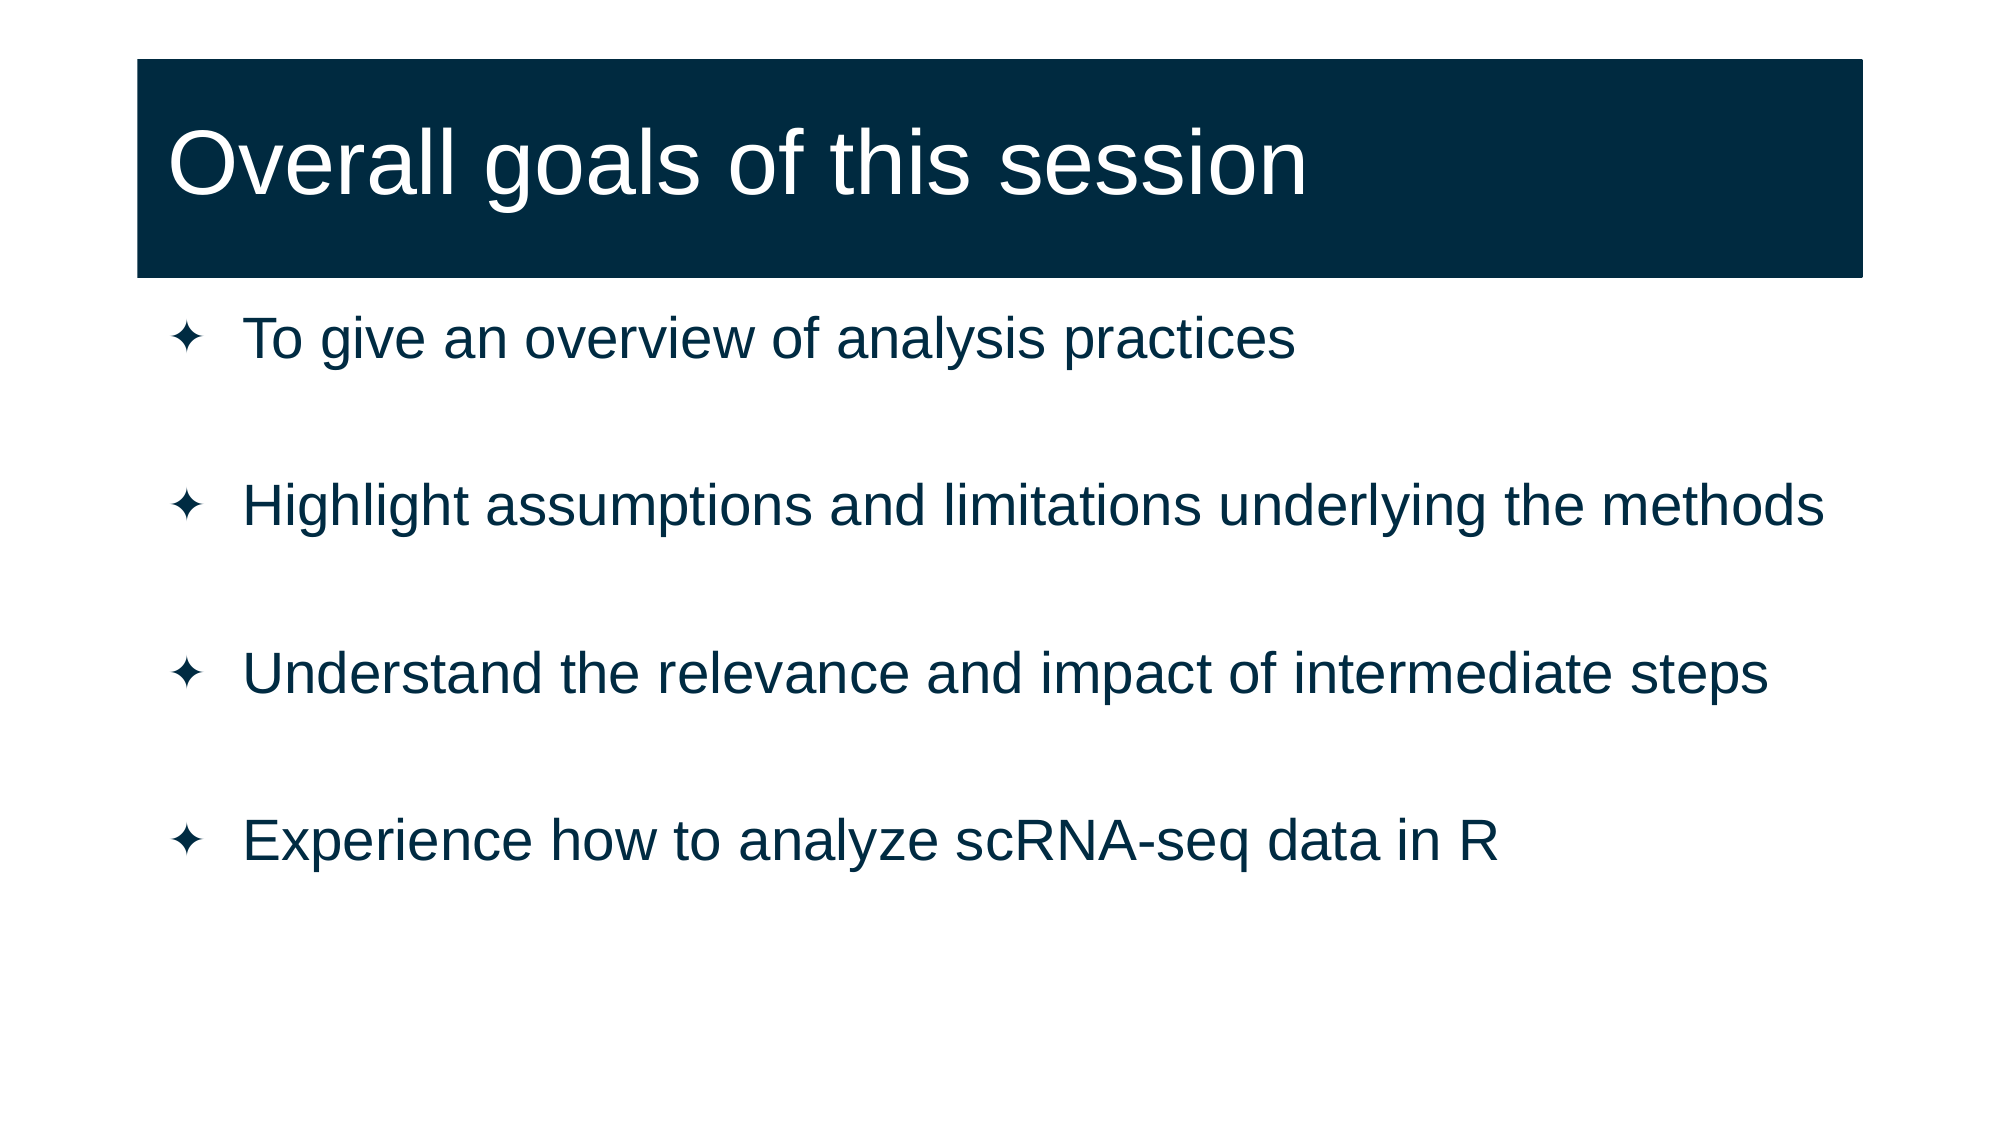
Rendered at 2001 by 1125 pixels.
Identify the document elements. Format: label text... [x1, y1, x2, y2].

title Overall goals of this session [137, 59, 1863, 278]
list To give an overview of analysis practices Highlight assumptions and limitations underlying the methods Understand the relevance and impact of intermediate steps Experience how to analyze scRNA-seq data in R [137, 307, 1863, 880]
